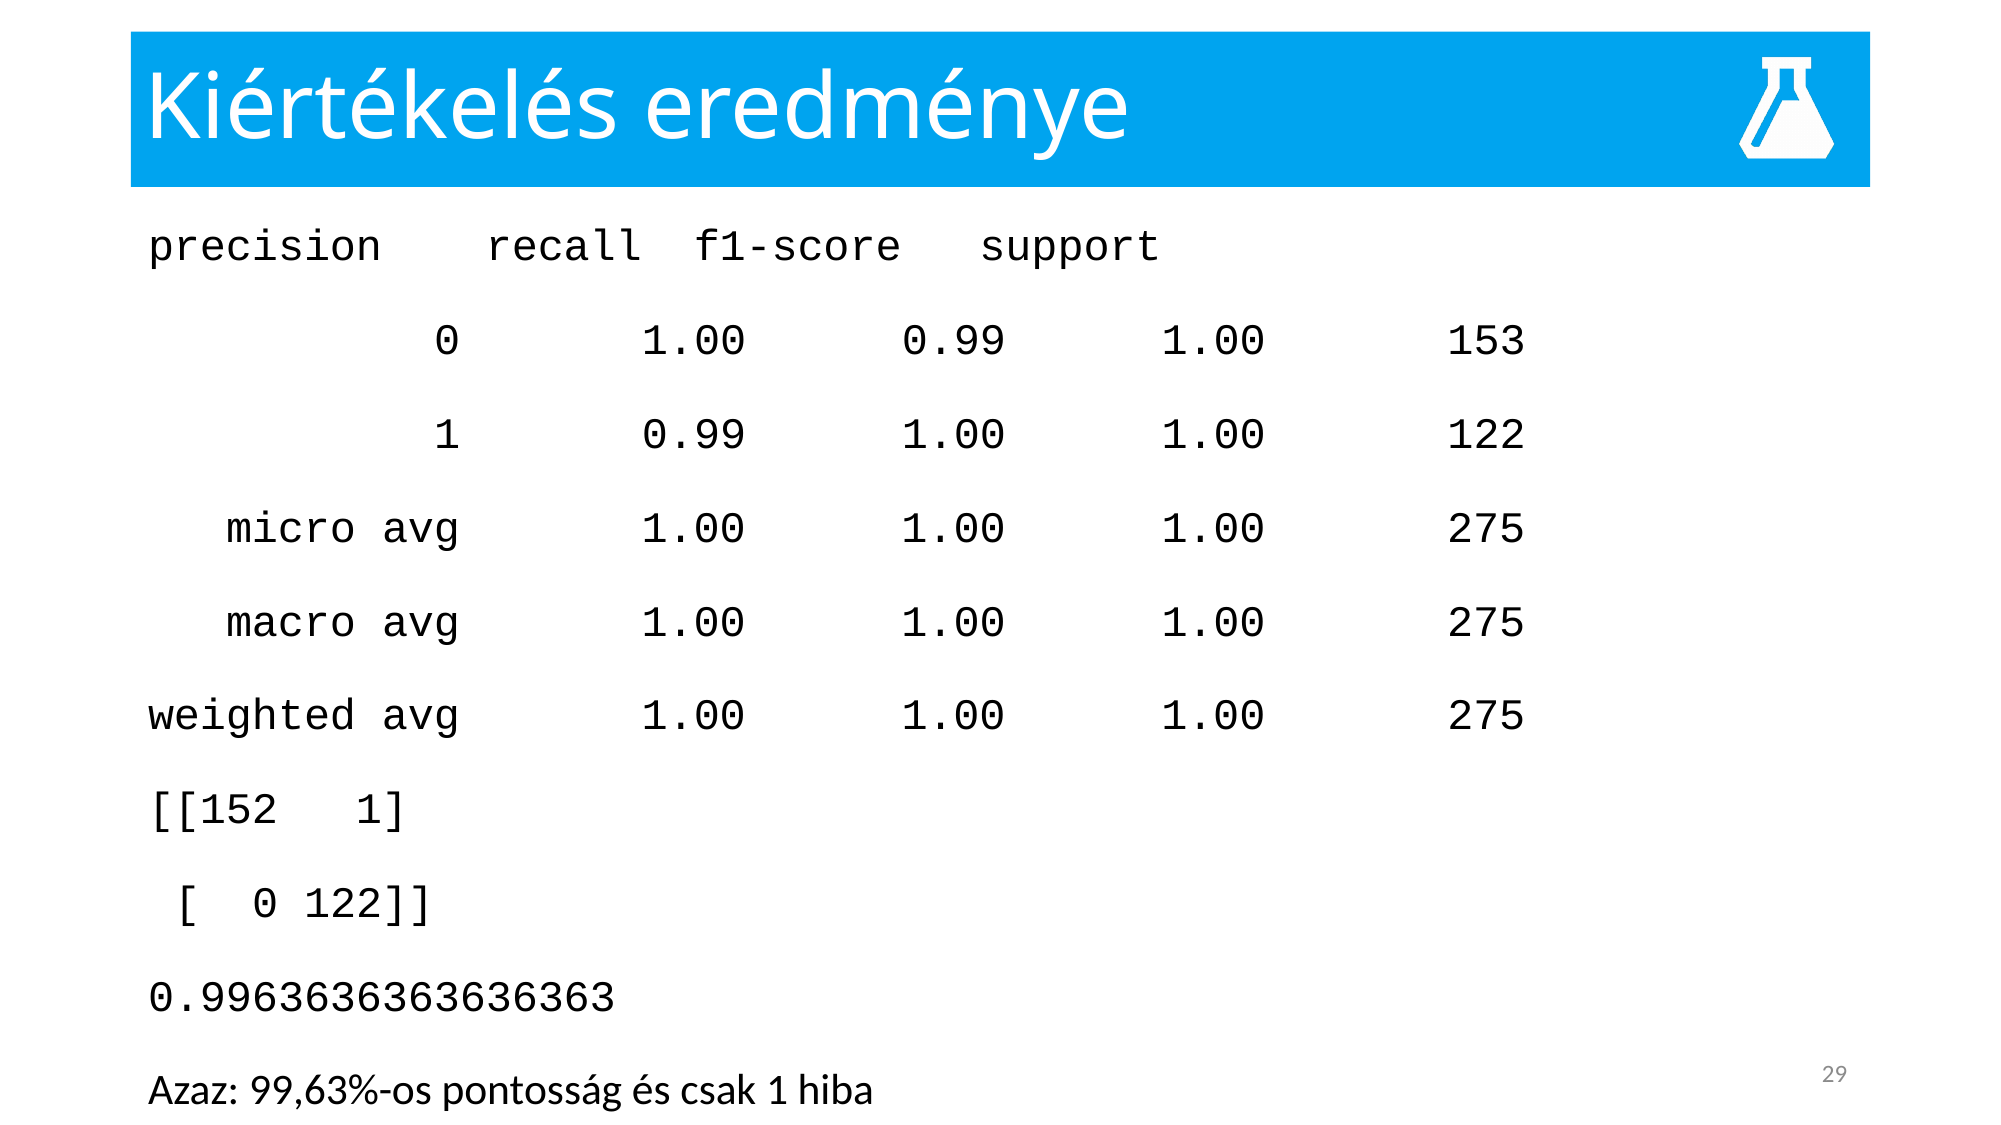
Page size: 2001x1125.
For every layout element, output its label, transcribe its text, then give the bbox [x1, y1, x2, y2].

list precision recall f1-score support 0 1.00 0.99 1.00 153 1 0.99 1.00 1.00 122 micro avg 1.00 1.00 1.00 275 macro avg 1.00 1.00 1.00 275 weighted avg 1.00 1.00 1.00 275 [[152 1] [ 0 122]] 0.9963636363636363 Azaz: 99,63%-os pontosság és csak 1 hiba [133, 215, 1871, 1125]
title Kiértékelés eredménye [129, 31, 1701, 187]
slide_number 29 [1412, 1042, 1863, 1103]
picture [1740, 58, 1833, 158]
